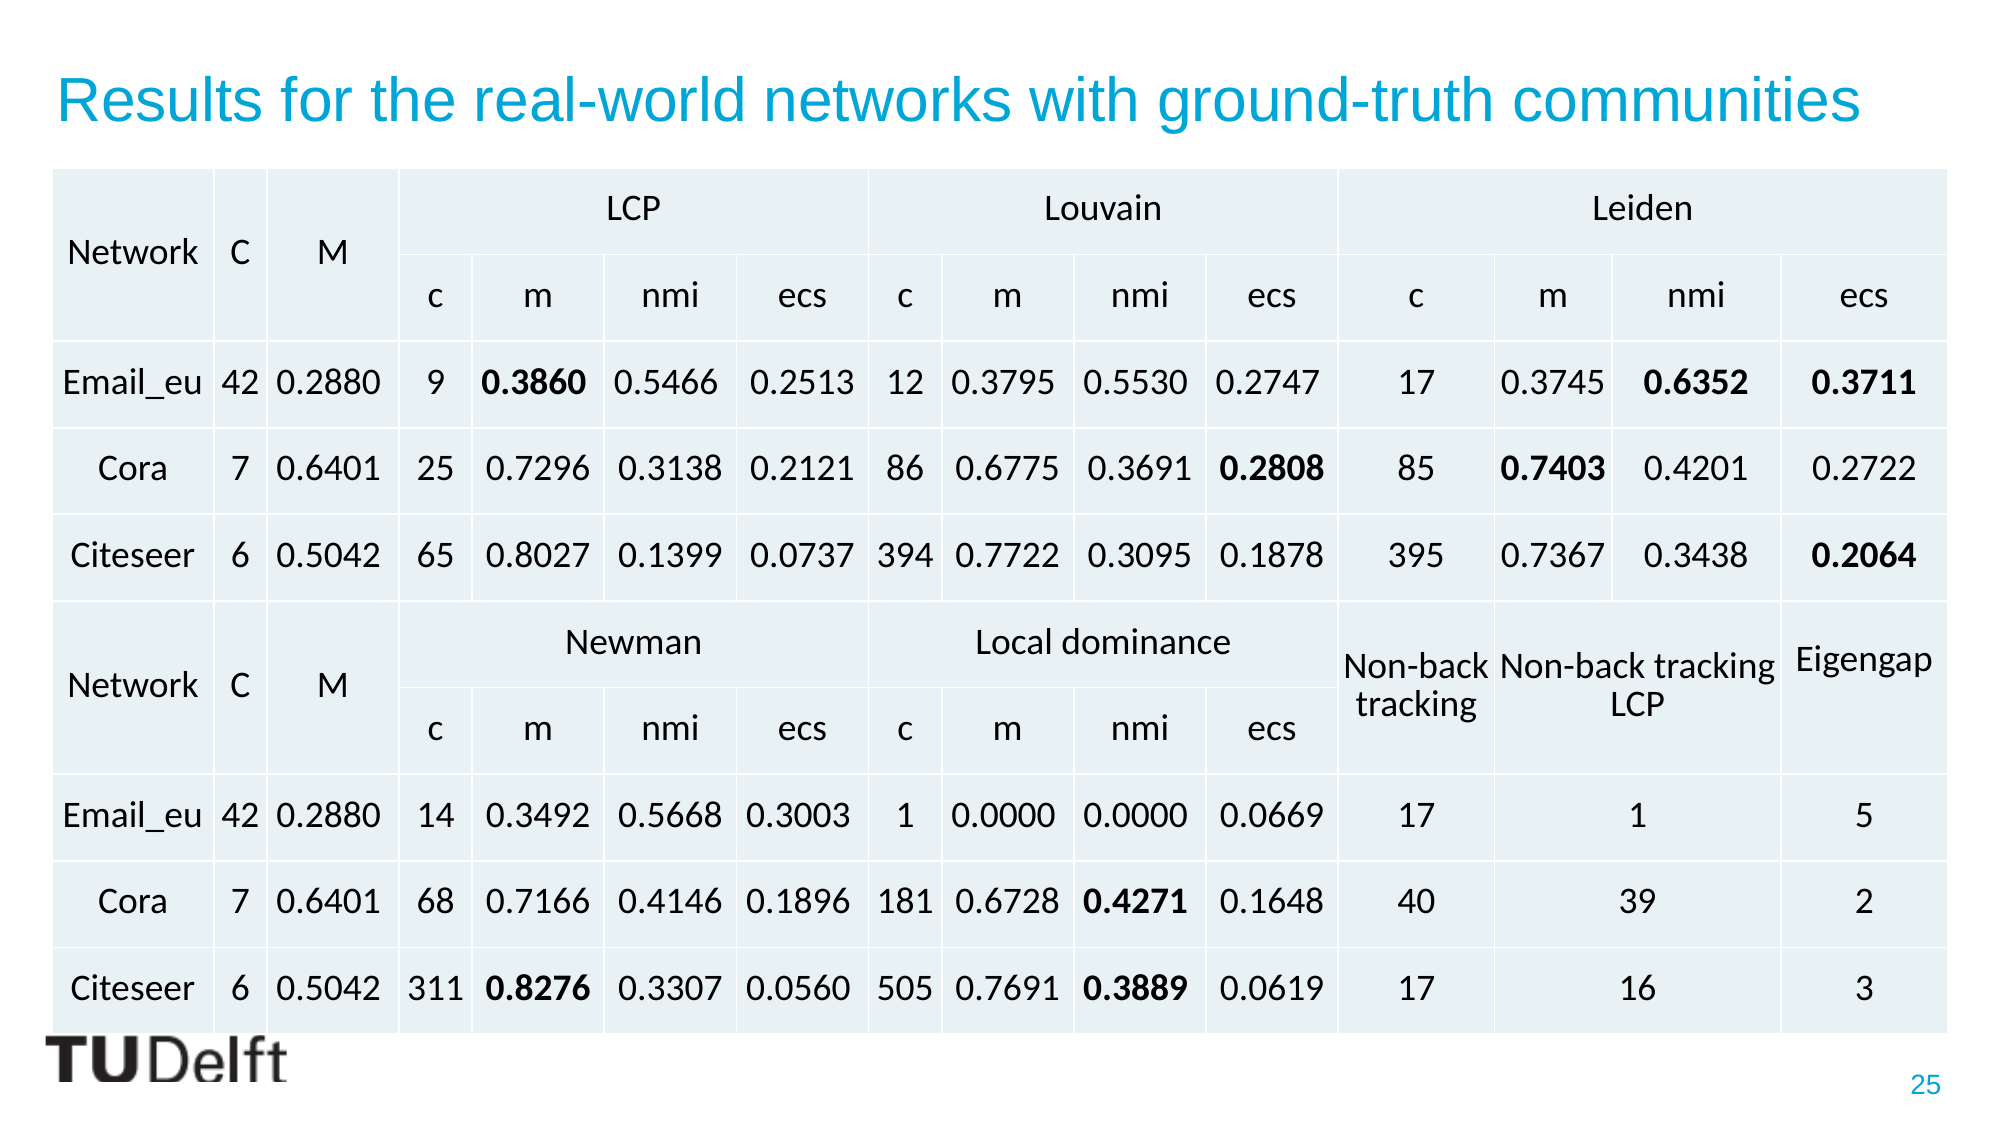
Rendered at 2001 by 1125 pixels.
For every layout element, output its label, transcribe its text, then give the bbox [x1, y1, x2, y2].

table_cell 0.3745 [1495, 342, 1611, 427]
table_cell Cora [53, 429, 213, 513]
table_cell 0.8276 [473, 948, 603, 1033]
table_cell 0.3711 [1782, 342, 1947, 427]
table_cell 0.2722 [1782, 429, 1947, 513]
table_cell 0.6728 [943, 862, 1073, 947]
table_cell 0.7722 [943, 515, 1073, 600]
table_cell 0.1878 [1207, 515, 1337, 600]
table_cell 0.6401 [268, 862, 398, 947]
table_cell c [869, 255, 941, 340]
table_cell C [215, 602, 266, 773]
table_cell 65 [400, 515, 471, 600]
table_cell 40 [1339, 862, 1494, 947]
table_cell c [869, 688, 941, 773]
table_cell 395 [1339, 515, 1494, 600]
table_cell m [943, 688, 1073, 773]
table_cell 0.3492 [473, 775, 603, 860]
table_cell 0.0000 [1075, 775, 1205, 860]
table_cell 0.6401 [268, 429, 398, 513]
table_cell ecs [1207, 688, 1337, 773]
table_cell 9 [400, 342, 471, 427]
table_cell 0.5668 [605, 775, 736, 860]
table_cell 0.2808 [1207, 429, 1337, 513]
table_cell Eigengap [1782, 602, 1947, 773]
table_cell 0.5466 [605, 342, 736, 427]
table_cell 0.7367 [1495, 515, 1611, 600]
table_cell c [400, 255, 471, 340]
table_cell Newman [400, 602, 868, 687]
table_cell m [473, 688, 603, 773]
table_cell 16 [1495, 948, 1780, 1033]
table_cell 42 [215, 775, 266, 860]
table_cell 0.3860 [473, 342, 603, 427]
table_cell 0.1399 [605, 515, 736, 600]
table_cell nmi [1613, 255, 1780, 340]
table_cell m [1495, 255, 1611, 340]
table_cell 5 [1782, 775, 1947, 860]
table_cell 17 [1339, 948, 1494, 1033]
table_cell 0.8027 [473, 515, 603, 600]
table_cell ecs [737, 255, 868, 340]
table_cell nmi [605, 688, 736, 773]
table_cell 505 [869, 948, 941, 1033]
table_cell 0.1648 [1207, 862, 1337, 947]
table_cell 3 [1782, 948, 1947, 1033]
table_header C [215, 169, 266, 340]
table_cell 6 [215, 515, 266, 600]
table_cell 0.4146 [605, 862, 736, 947]
table_cell 0.2880 [268, 775, 398, 860]
table_cell Email_eu [53, 342, 213, 427]
table_cell 68 [400, 862, 471, 947]
table_cell 25 [400, 429, 471, 513]
table_cell m [473, 255, 603, 340]
table_header Louvain [869, 169, 1337, 254]
table_cell 0.3003 [737, 775, 868, 860]
table_cell 0.7296 [473, 429, 603, 513]
table_cell 0.3795 [943, 342, 1073, 427]
table_cell 0.2121 [737, 429, 868, 513]
table_cell nmi [1075, 255, 1205, 340]
table_cell M [268, 602, 398, 773]
table_cell 42 [215, 342, 266, 427]
table_cell 0.0669 [1207, 775, 1337, 860]
table_cell 1 [869, 775, 941, 860]
table_cell 85 [1339, 429, 1494, 513]
table_cell 86 [869, 429, 941, 513]
table_cell 0.2880 [268, 342, 398, 427]
table_cell 0.0560 [737, 948, 868, 1033]
table_header LCP [400, 169, 868, 254]
table_cell 7 [215, 862, 266, 947]
table_cell 2 [1782, 862, 1947, 947]
table_header Leiden [1339, 169, 1947, 254]
table_cell Citeseer [53, 515, 213, 600]
table_cell 0.3138 [605, 429, 736, 513]
text_box Results for the real-world networks with ground-truth communities [41, 45, 1939, 149]
table_cell 14 [400, 775, 471, 860]
table_cell c [400, 688, 471, 773]
table_cell 0.3307 [605, 948, 736, 1033]
table_cell Local dominance [869, 602, 1337, 687]
table_cell 0.0000 [943, 775, 1073, 860]
table_cell 0.7403 [1495, 429, 1611, 513]
table_cell 0.3438 [1613, 515, 1780, 600]
table_cell 0.2064 [1782, 515, 1947, 600]
table_cell Non-back tracking [1339, 602, 1494, 773]
table_cell ecs [737, 688, 868, 773]
table_cell 0.6352 [1613, 342, 1780, 427]
table_cell 0.6775 [943, 429, 1073, 513]
table_cell 311 [400, 948, 471, 1033]
table_cell 0.5042 [268, 515, 398, 600]
table_cell 0.5042 [268, 948, 398, 1033]
table_cell 0.7166 [473, 862, 603, 947]
table_cell ecs [1207, 255, 1337, 340]
table_cell 0.4271 [1075, 862, 1205, 947]
table_header M [268, 169, 398, 340]
table_cell m [943, 255, 1073, 340]
table_cell 394 [869, 515, 941, 600]
table_cell 6 [215, 948, 266, 1033]
table_cell 1 [1495, 775, 1780, 860]
table_cell 181 [869, 862, 941, 947]
table_cell 0.3889 [1075, 948, 1205, 1033]
table_cell c [1339, 255, 1494, 340]
table_cell 0.1896 [737, 862, 868, 947]
table_cell Network [53, 602, 213, 773]
table_header Network [53, 169, 213, 340]
table_cell ecs [1782, 255, 1947, 340]
table_cell 12 [869, 342, 941, 427]
table_cell nmi [1075, 688, 1205, 773]
table_cell 0.7691 [943, 948, 1073, 1033]
table_cell 7 [215, 429, 266, 513]
table_cell Cora [53, 862, 213, 947]
table_cell 0.4201 [1613, 429, 1780, 513]
table_cell Citeseer [53, 948, 213, 1033]
table_cell 0.0737 [737, 515, 868, 600]
table_cell 0.3095 [1075, 515, 1205, 600]
table_cell 0.5530 [1075, 342, 1205, 427]
table_cell 0.2747 [1207, 342, 1337, 427]
table_cell 0.2513 [737, 342, 868, 427]
table_cell 17 [1339, 775, 1494, 860]
table_cell 39 [1495, 862, 1780, 947]
table_cell Email_eu [53, 775, 213, 860]
table_cell Non-back tracking LCP [1495, 602, 1780, 773]
table_cell 0.0619 [1207, 948, 1337, 1033]
table_cell 17 [1339, 342, 1494, 427]
table_cell nmi [605, 255, 736, 340]
table_cell 0.3691 [1075, 429, 1205, 513]
